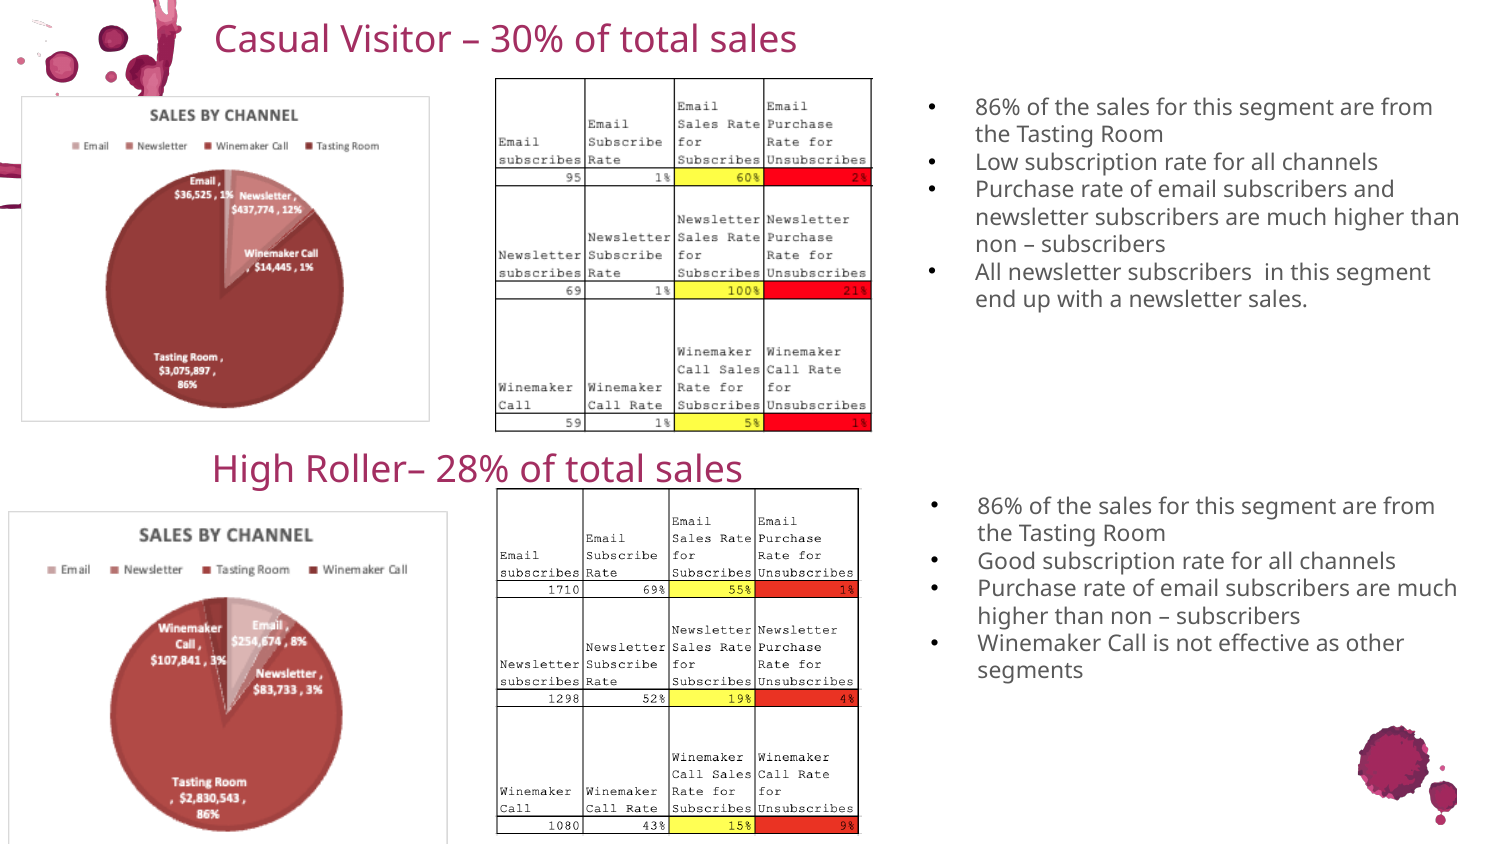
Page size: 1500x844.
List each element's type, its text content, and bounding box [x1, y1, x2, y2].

text_box 86% of the sales for this segment are from the Tasting Room Low subscription rate for all channels Purchase rate of email subscribers and newsletter subscribers are much higher than non – subscribers All newsletter subscribers in this segment end up with a newsletter sales. [913, 85, 1479, 320]
picture [8, 511, 449, 844]
text_box High Roller– 28% of total sales [162, 430, 793, 506]
picture [1358, 726, 1457, 825]
picture [495, 488, 862, 837]
title Casual Visitor – 30% of total sales [190, 0, 822, 76]
picture [495, 78, 873, 434]
text_box 86% of the sales for this segment are from the Tasting Room Good subscription rate for all channels Purchase rate of email subscribers are much higher than non – subscribers Winemaker Call is not effective as other segments [915, 483, 1481, 691]
picture [0, 0, 430, 423]
